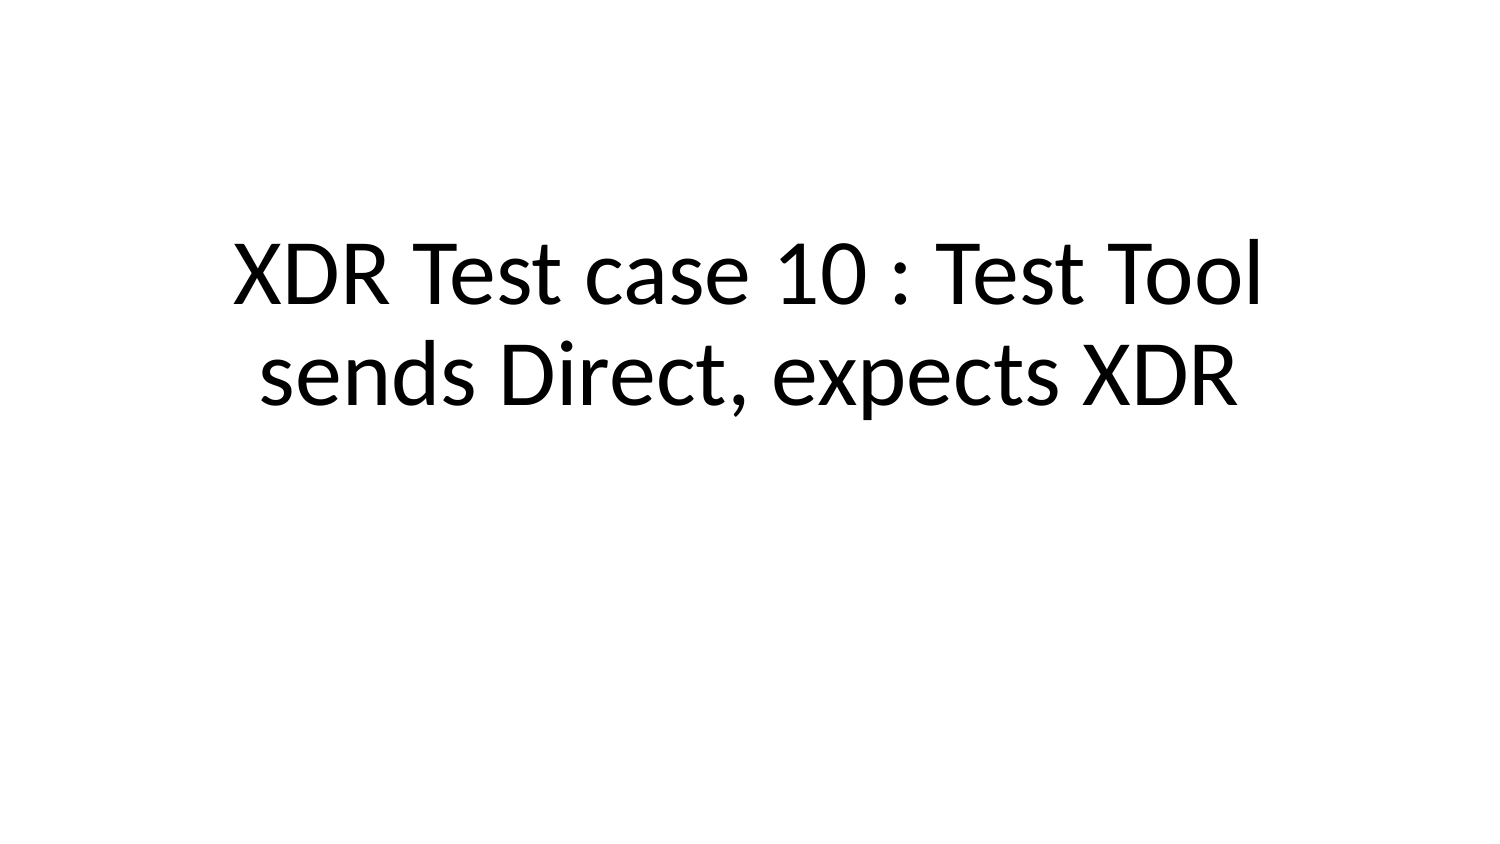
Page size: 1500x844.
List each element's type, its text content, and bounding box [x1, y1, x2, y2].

title XDR Test case 10 : Test Tool sends Direct, expects XDR [152, 318, 1348, 432]
